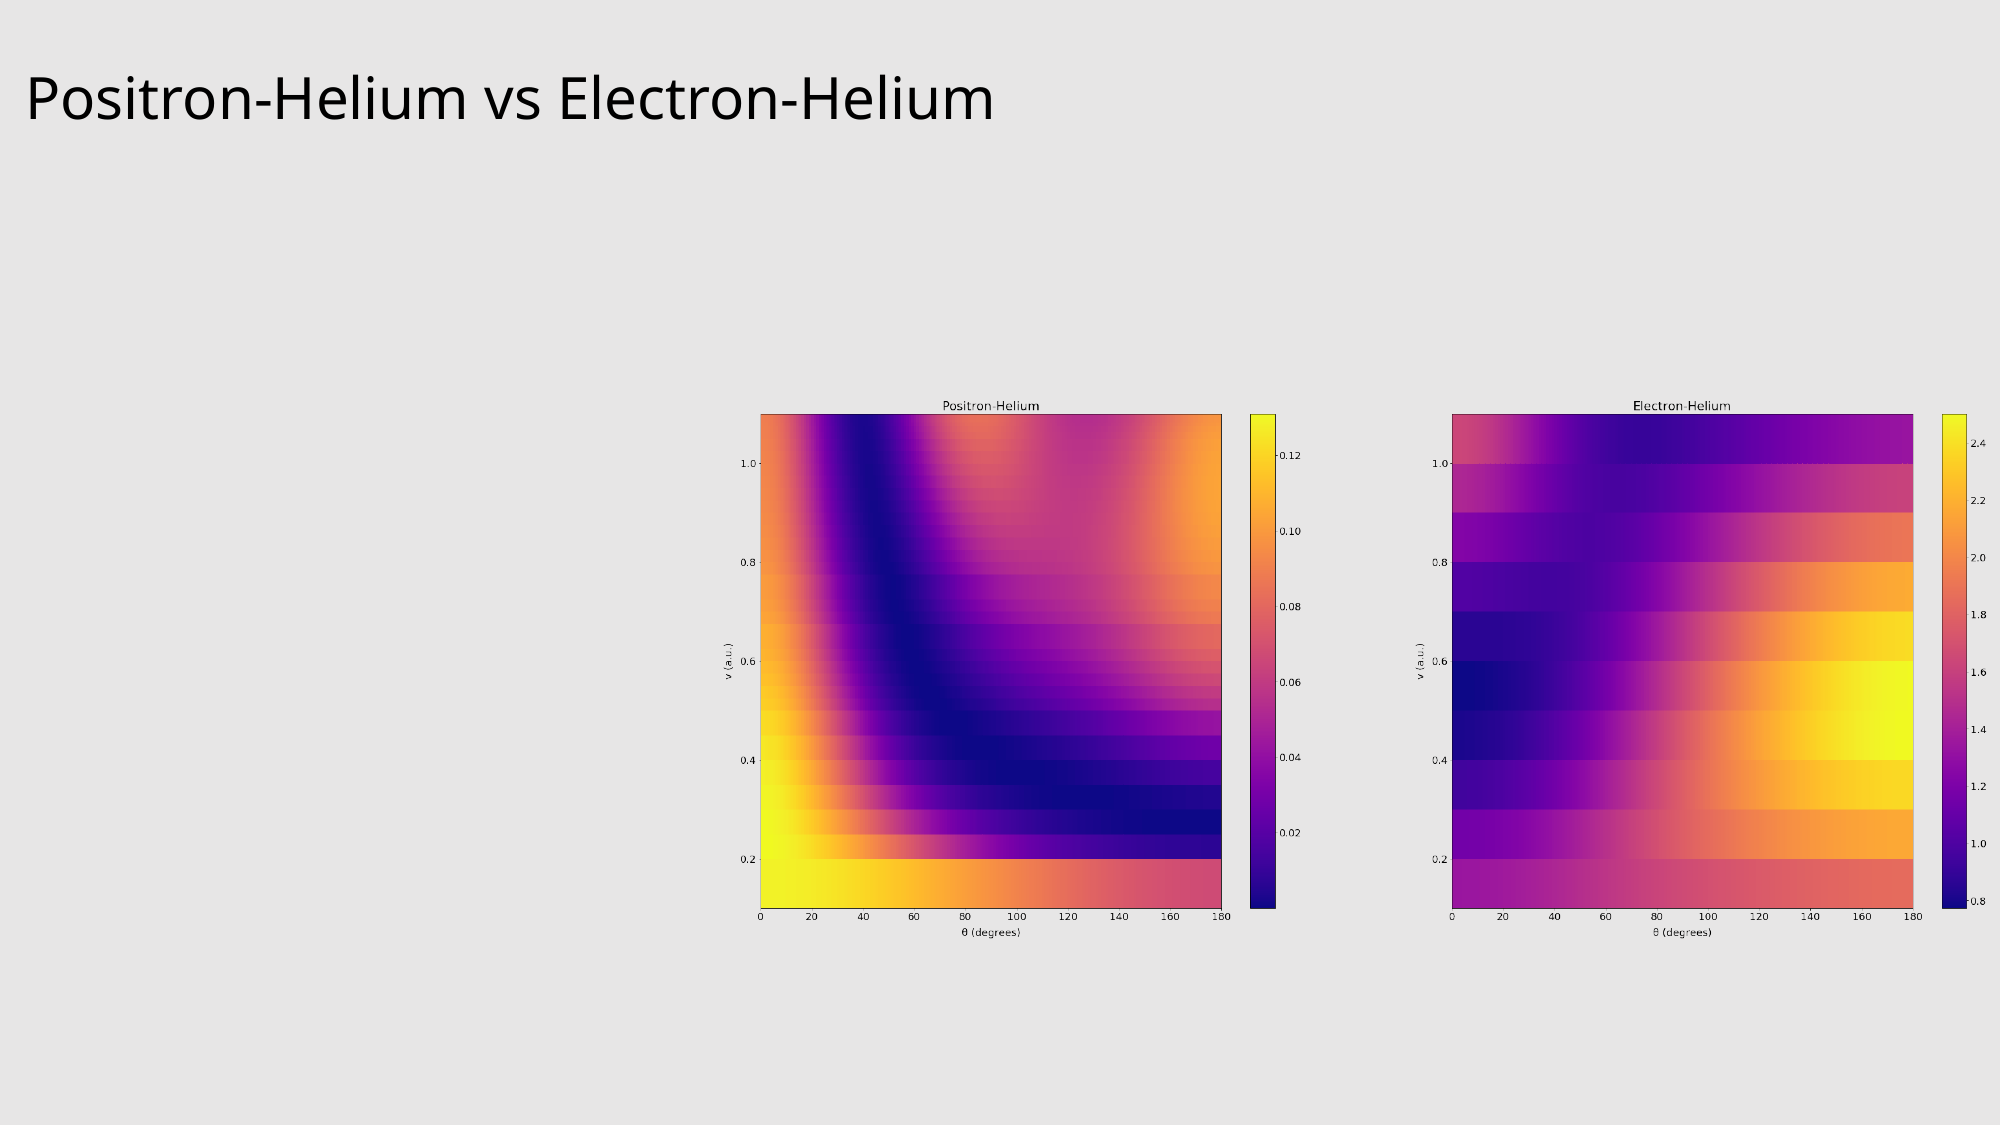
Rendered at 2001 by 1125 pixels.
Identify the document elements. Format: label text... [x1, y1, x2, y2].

title Positron-Helium vs Electron-Helium [10, 8, 1655, 193]
picture [719, 222, 1990, 1117]
